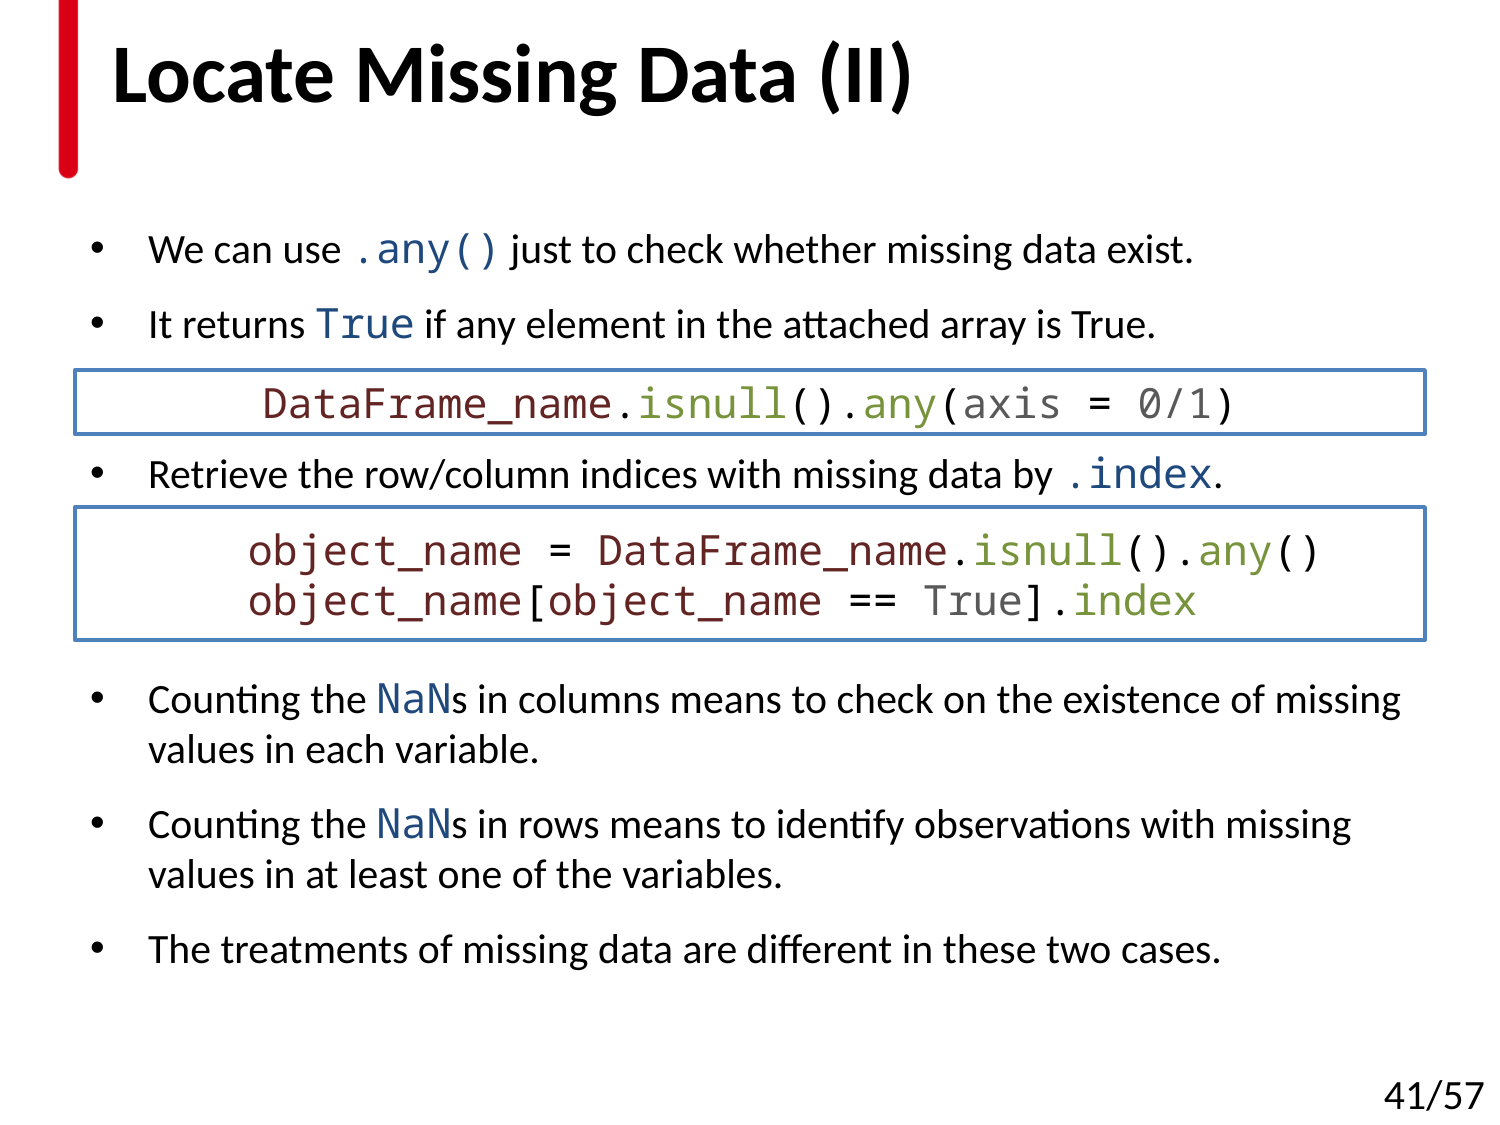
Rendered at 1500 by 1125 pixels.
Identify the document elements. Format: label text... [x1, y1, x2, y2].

list We can use .any() just to check whether missing data exist. It returns True if any element in the attached array is True. Retrieve the row/column indices with missing data by .index. Counting the NaNs in columns means to check on the existence of missing values in each variable. Counting the NaNs in rows means to identify observations with missing values in at least one of the variables. The treatments of missing data are different in these two cases. [75, 214, 1425, 368]
text_box object_name = DataFrame_name.isnull().any() object_name[object_name == True].index [73, 505, 1427, 642]
list We can use .any() just to check whether missing data exist. It returns True if any element in the attached array is True. Retrieve the row/column indices with missing data by .index. Counting the NaNs in columns means to check on the existence of missing values in each variable. Counting the NaNs in rows means to identify observations with missing values in at least one of the variables. The treatments of missing data are different in these two cases. [75, 436, 1425, 505]
text_box DataFrame_name.isnull().any(axis = 0/1) [73, 368, 1427, 436]
picture [57, 0, 81, 200]
title Locate Missing Data (II) [97, 0, 1500, 138]
list We can use .any() just to check whether missing data exist. It returns True if any element in the attached array is True. Retrieve the row/column indices with missing data by .index. Counting the NaNs in columns means to check on the existence of missing values in each variable. Counting the NaNs in rows means to identify observations with missing values in at least one of the variables. The treatments of missing data are different in these two cases. [75, 642, 1425, 957]
